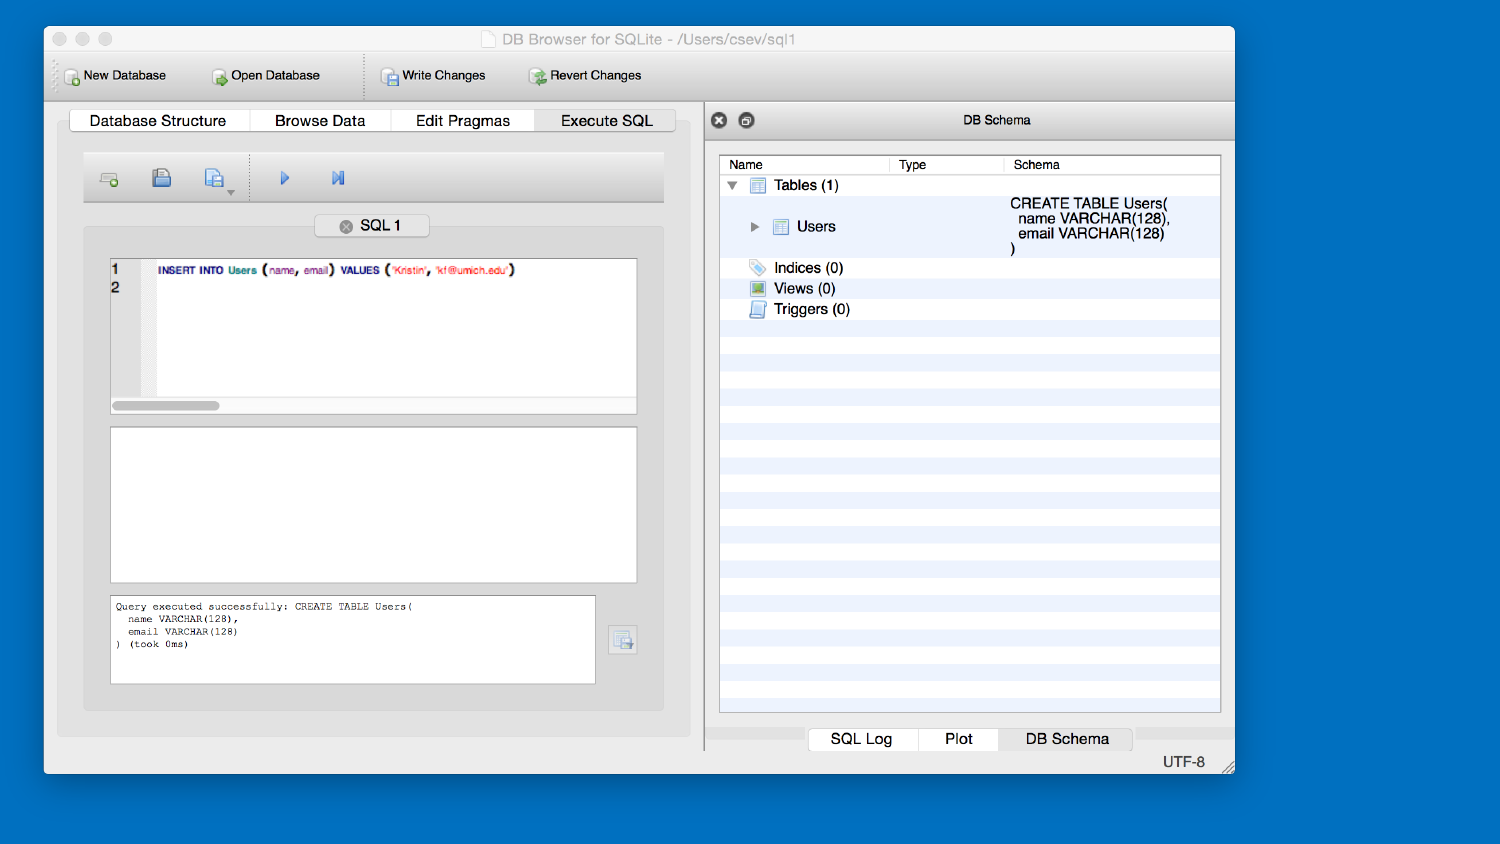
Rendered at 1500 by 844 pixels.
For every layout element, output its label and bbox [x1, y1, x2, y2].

picture [0, 0, 1283, 832]
